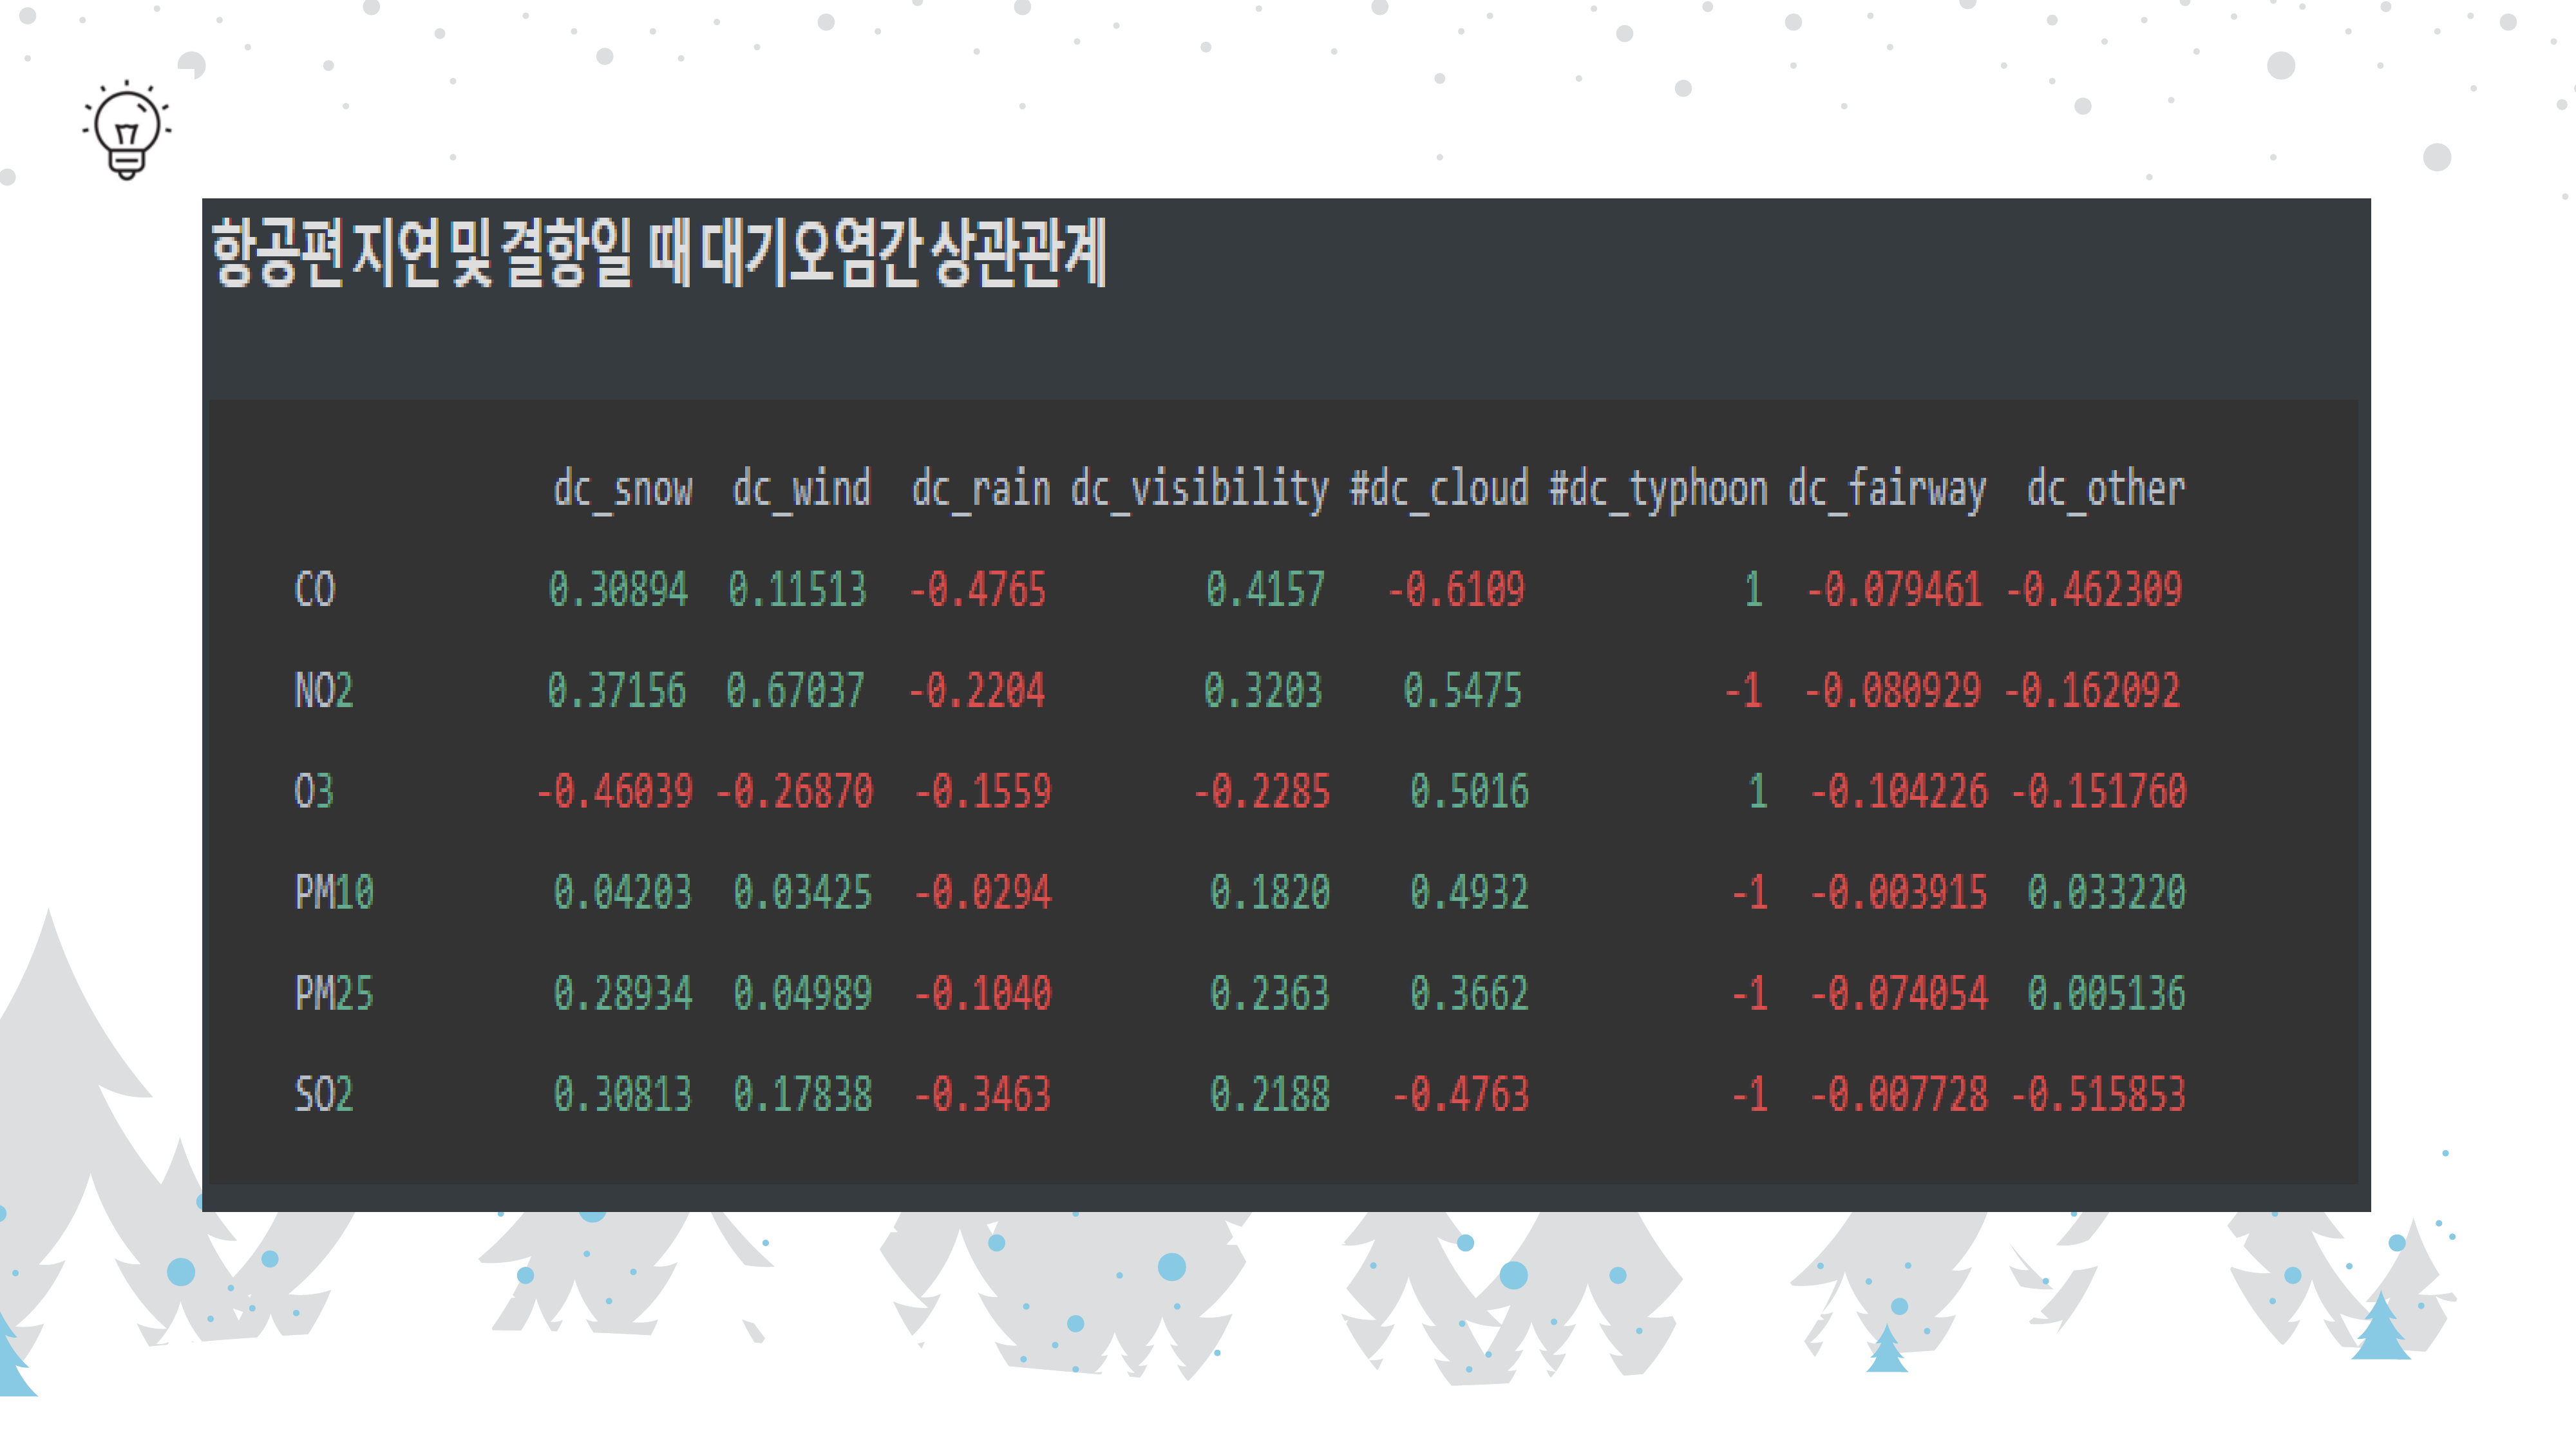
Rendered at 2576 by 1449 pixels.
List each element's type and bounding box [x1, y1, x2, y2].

picture [68, 68, 195, 199]
picture [202, 198, 2371, 1213]
